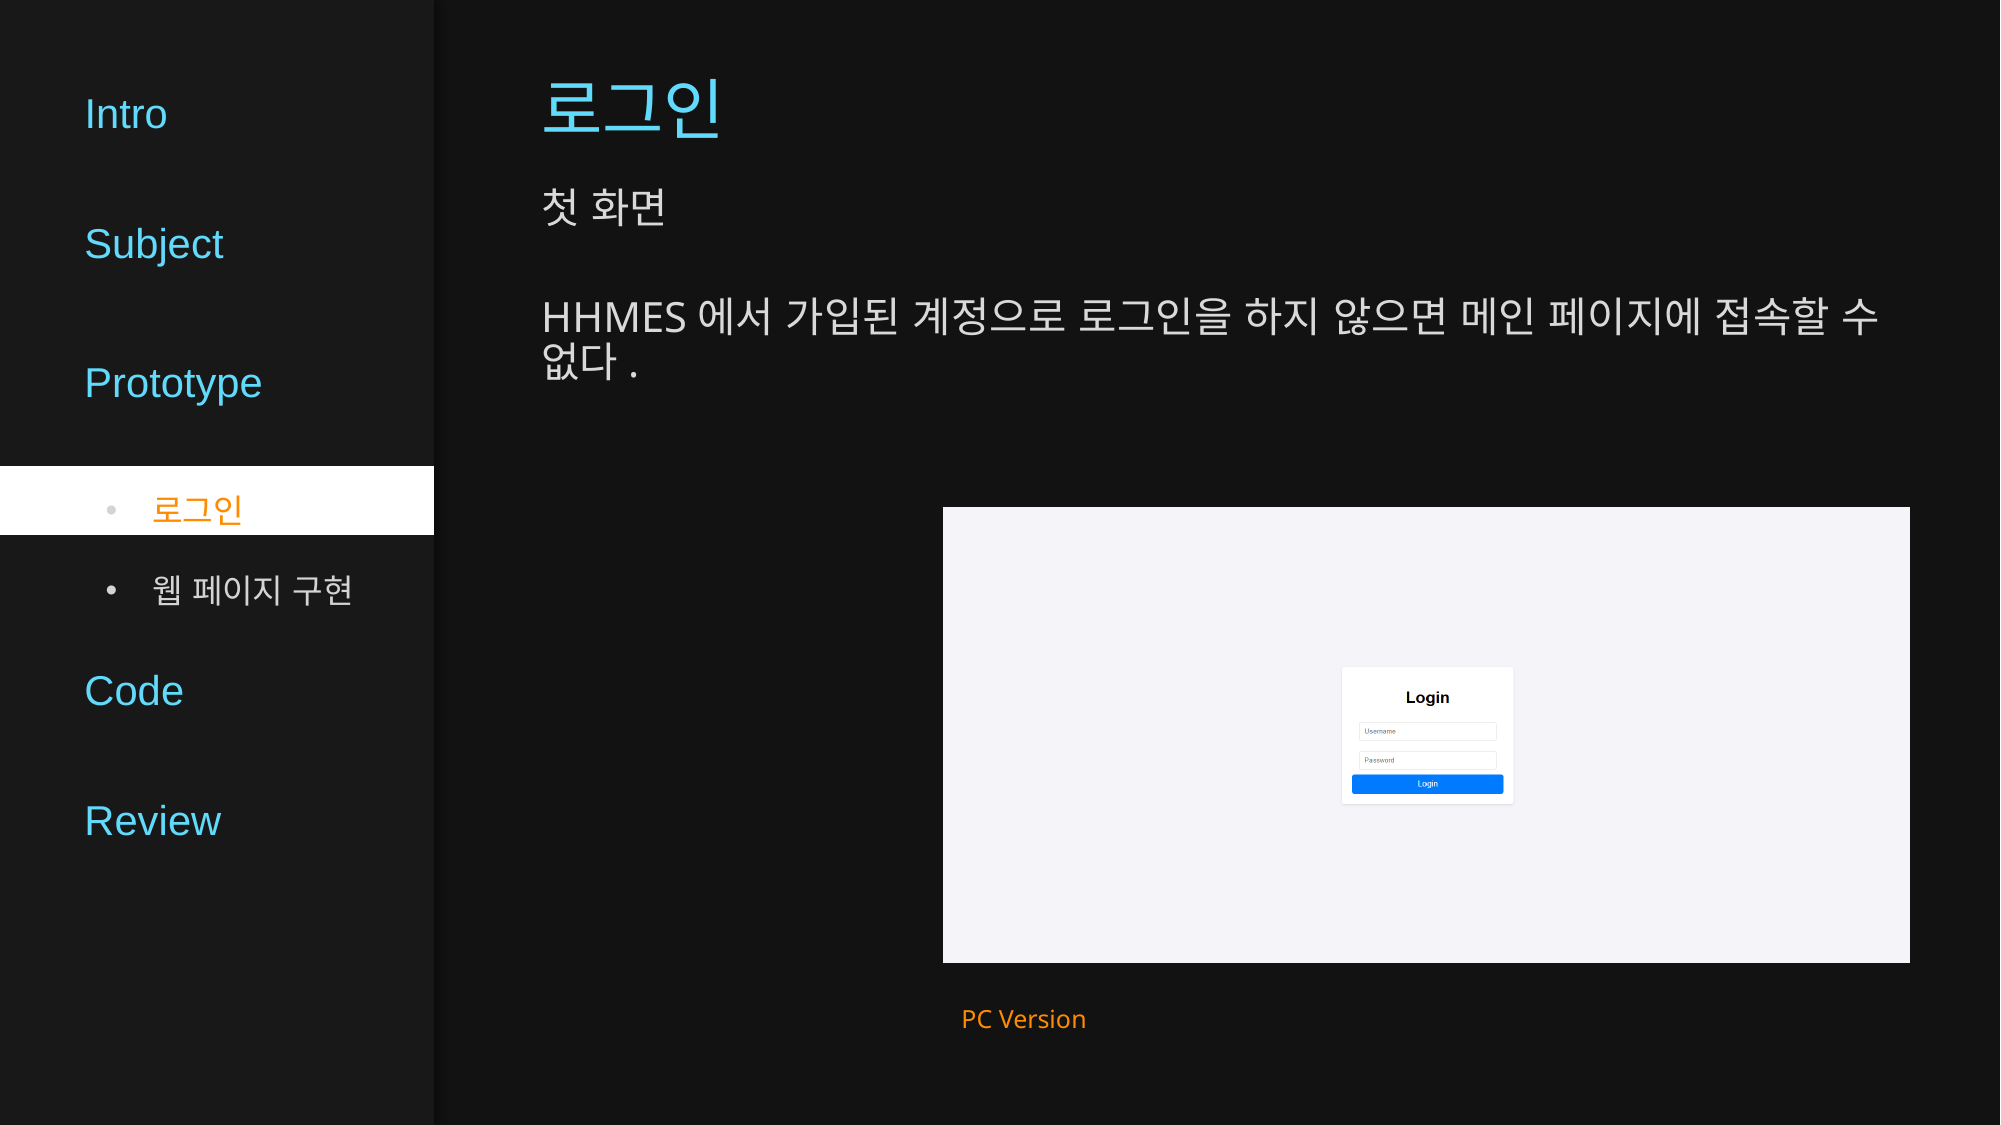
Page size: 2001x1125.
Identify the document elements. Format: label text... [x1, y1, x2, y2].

text_box Code [69, 627, 392, 756]
text_box [413, 466, 434, 535]
text_box [0, 535, 434, 1125]
picture [943, 507, 1910, 964]
text_box PC Version [946, 999, 1168, 1049]
text_box 로그인 웹 페이지 구현 [90, 378, 413, 682]
text_box HHMES에서 가입된 계정으로 로그인을 하지 않으면 메인 페이지에 접속할 수 없다. [526, 289, 1910, 463]
title Intro [69, 50, 392, 179]
text_box Subject [69, 179, 392, 310]
text_box [0, 466, 90, 535]
text_box [0, 0, 434, 466]
text_box 로그인 [526, 69, 1140, 161]
text_box 첫 화면 [526, 179, 1353, 245]
text_box Prototype [69, 319, 392, 449]
text_box Review [69, 756, 392, 887]
